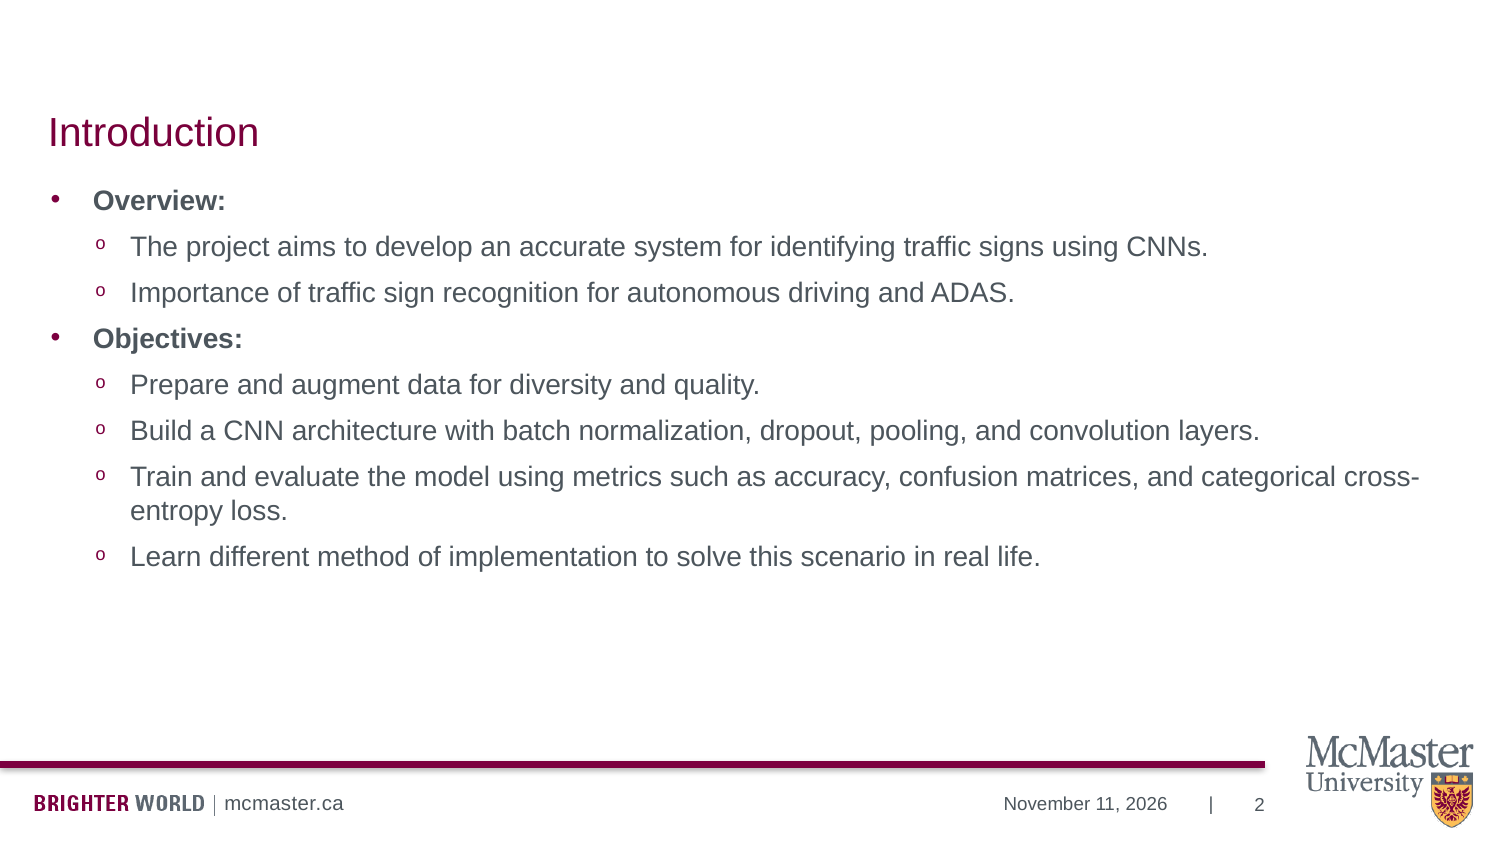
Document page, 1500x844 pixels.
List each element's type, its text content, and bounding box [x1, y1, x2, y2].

slide_number 2 [1186, 780, 1265, 826]
picture [1306, 735, 1474, 828]
title Introduction [32, 73, 1474, 155]
list Overview: The project aims to develop an accurate system for identifying traffic signs using CNNs. Importance of traffic sign recognition for autonomous driving and ADAS. Objectives: Prepare and augment data for diversity and quality. Build a CNN architecture with batch normalization, dropout, pooling, and convolution layers. Train and evaluate the model using metrics such as accuracy, confusion matrices, and categorical cross-entropy loss. Learn different method of implementation to solve this scenario in real life. [32, 174, 1474, 733]
picture [32, 793, 220, 816]
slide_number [861, 780, 1183, 826]
